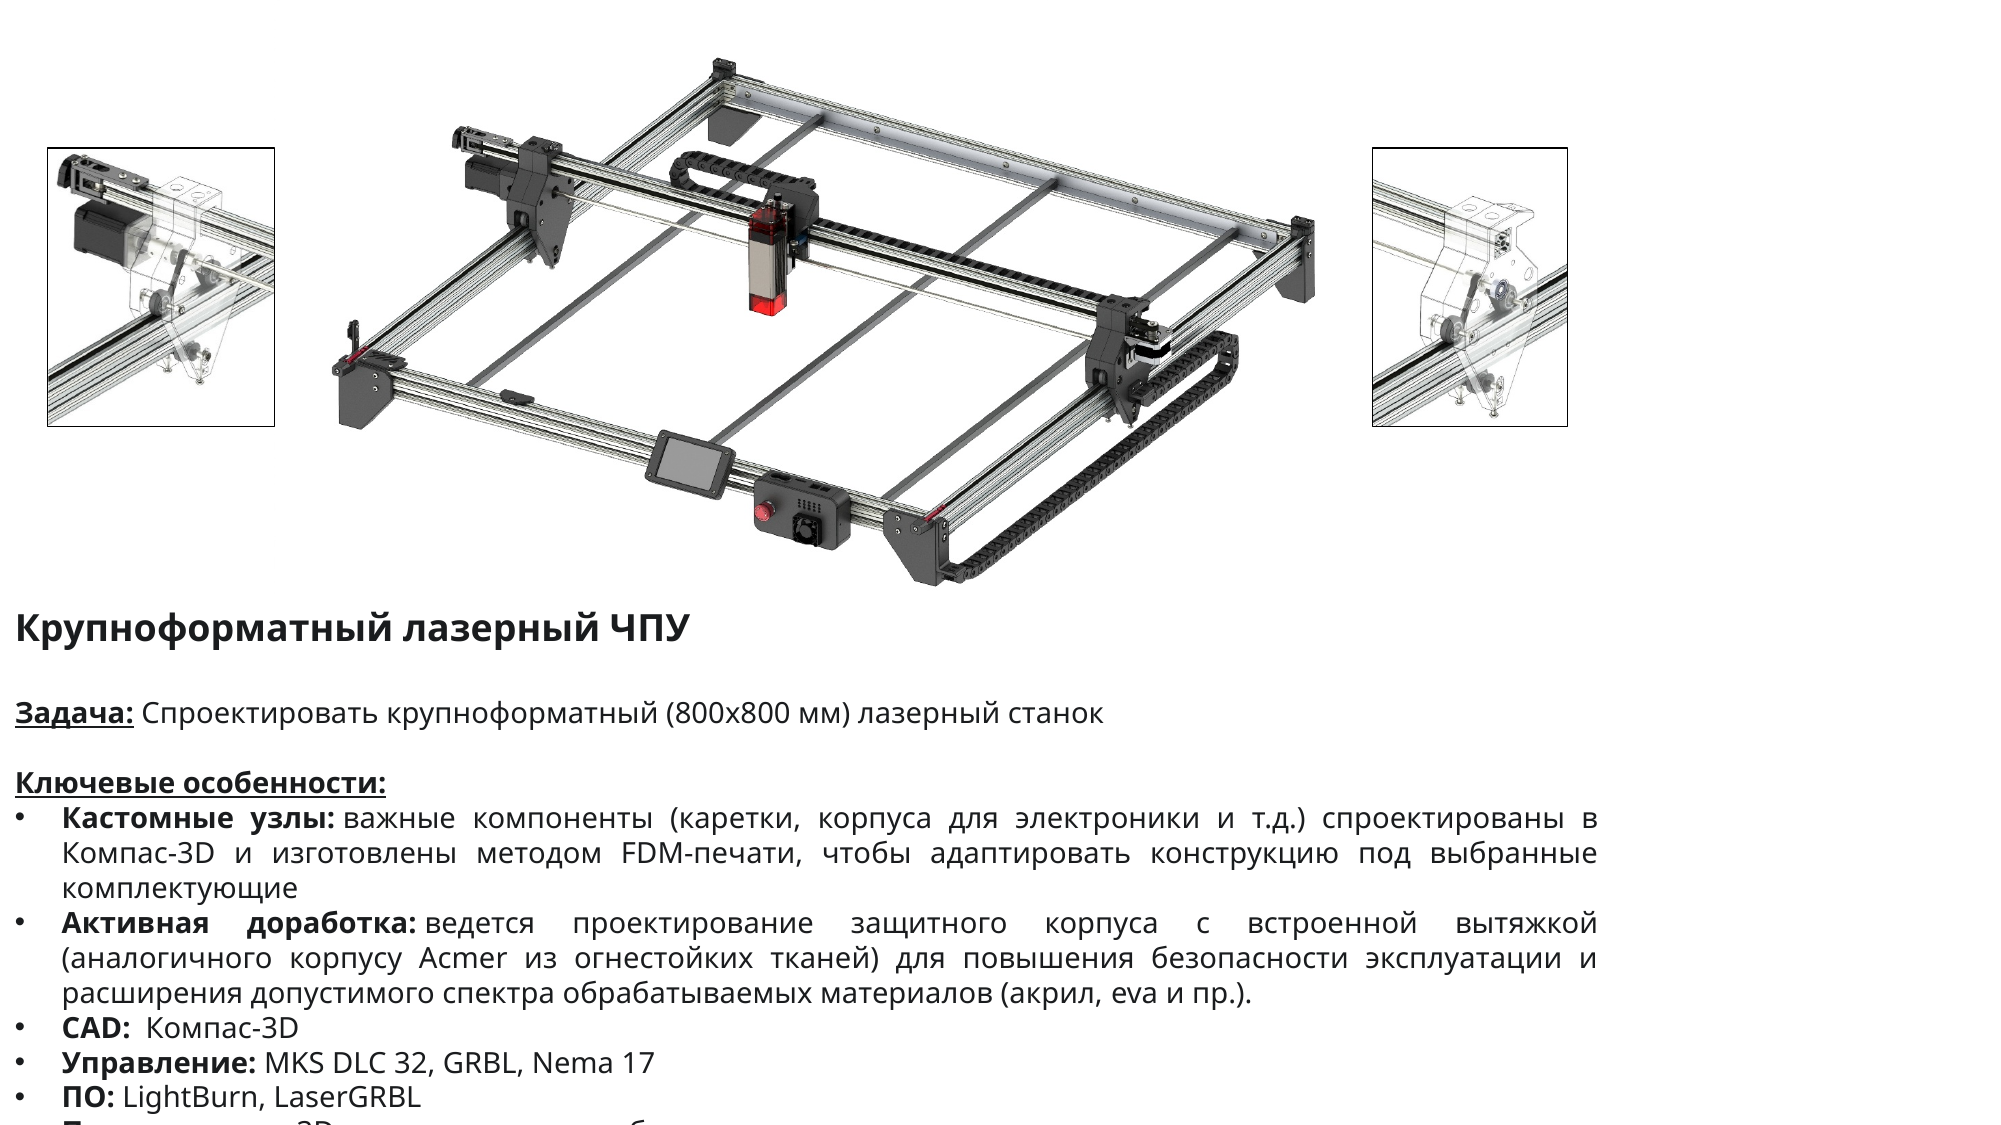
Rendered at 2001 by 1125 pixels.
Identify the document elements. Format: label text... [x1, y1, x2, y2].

picture [48, 0, 1567, 601]
text_box Крупноформатный лазерный ЧПУ Задача: Спроектировать крупноформатный (800x800 мм) лазерный станок Ключевые особенности: Кастомные узлы: важные компоненты (каретки, корпуса для электроники и т.д.) спроектированы в Компас-3D и изготовлены методом FDM-печати, чтобы адаптировать конструкцию под выбранные комплектующие Активная доработка: ведется проектирование защитного корпуса с встроенной вытяжкой (аналогичного корпусу Acmer из огнестойких тканей) для повышения безопасности эксплуатации и расширения допустимого спектра обрабатываемых материалов (акрил, eva и пр.). CAD: Компас-3D Управление: MKS DLC 32, GRBL, Nema 17 ПО: LightBurn, LaserGRBL Производство: 3D-печать, слесарная сборка [0, 596, 1614, 1125]
